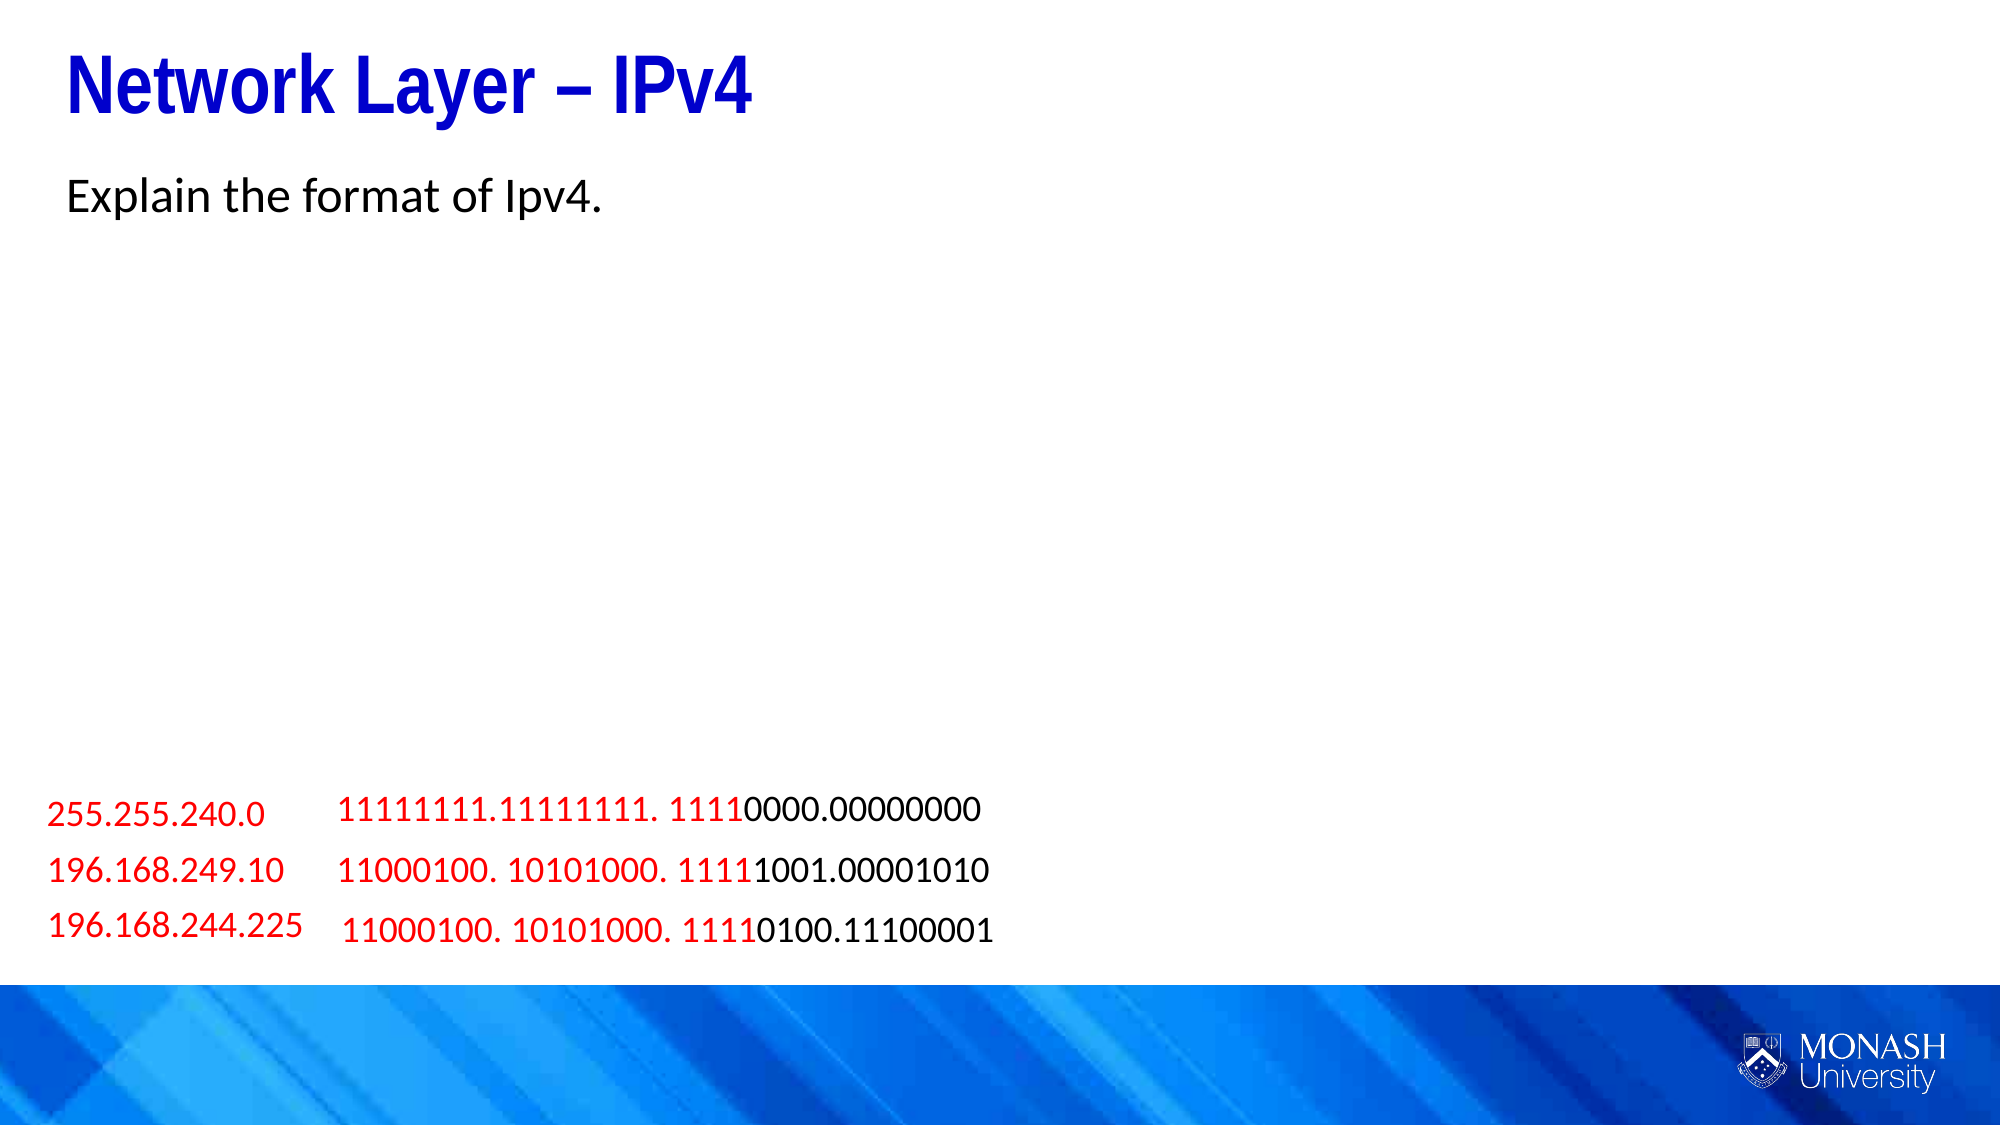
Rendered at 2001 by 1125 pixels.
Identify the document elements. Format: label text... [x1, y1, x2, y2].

picture [0, 985, 2000, 1125]
text_box 196.168.244.225 [32, 892, 319, 953]
text_box 11000100. 10101000. 11110100.11100001 [325, 897, 1010, 958]
text_box 196.168.249.10 [32, 837, 300, 892]
text_box Explain the format of Ipv4. [51, 154, 1944, 230]
text_box 11111111.11111111. 11110000.00000000 [321, 776, 997, 837]
list Network Layer – IPv4 [51, 33, 1944, 154]
text_box 11000100. 10101000. 11111001.00001010 [321, 837, 1005, 897]
text_box 255.255.240.0 [31, 782, 281, 842]
